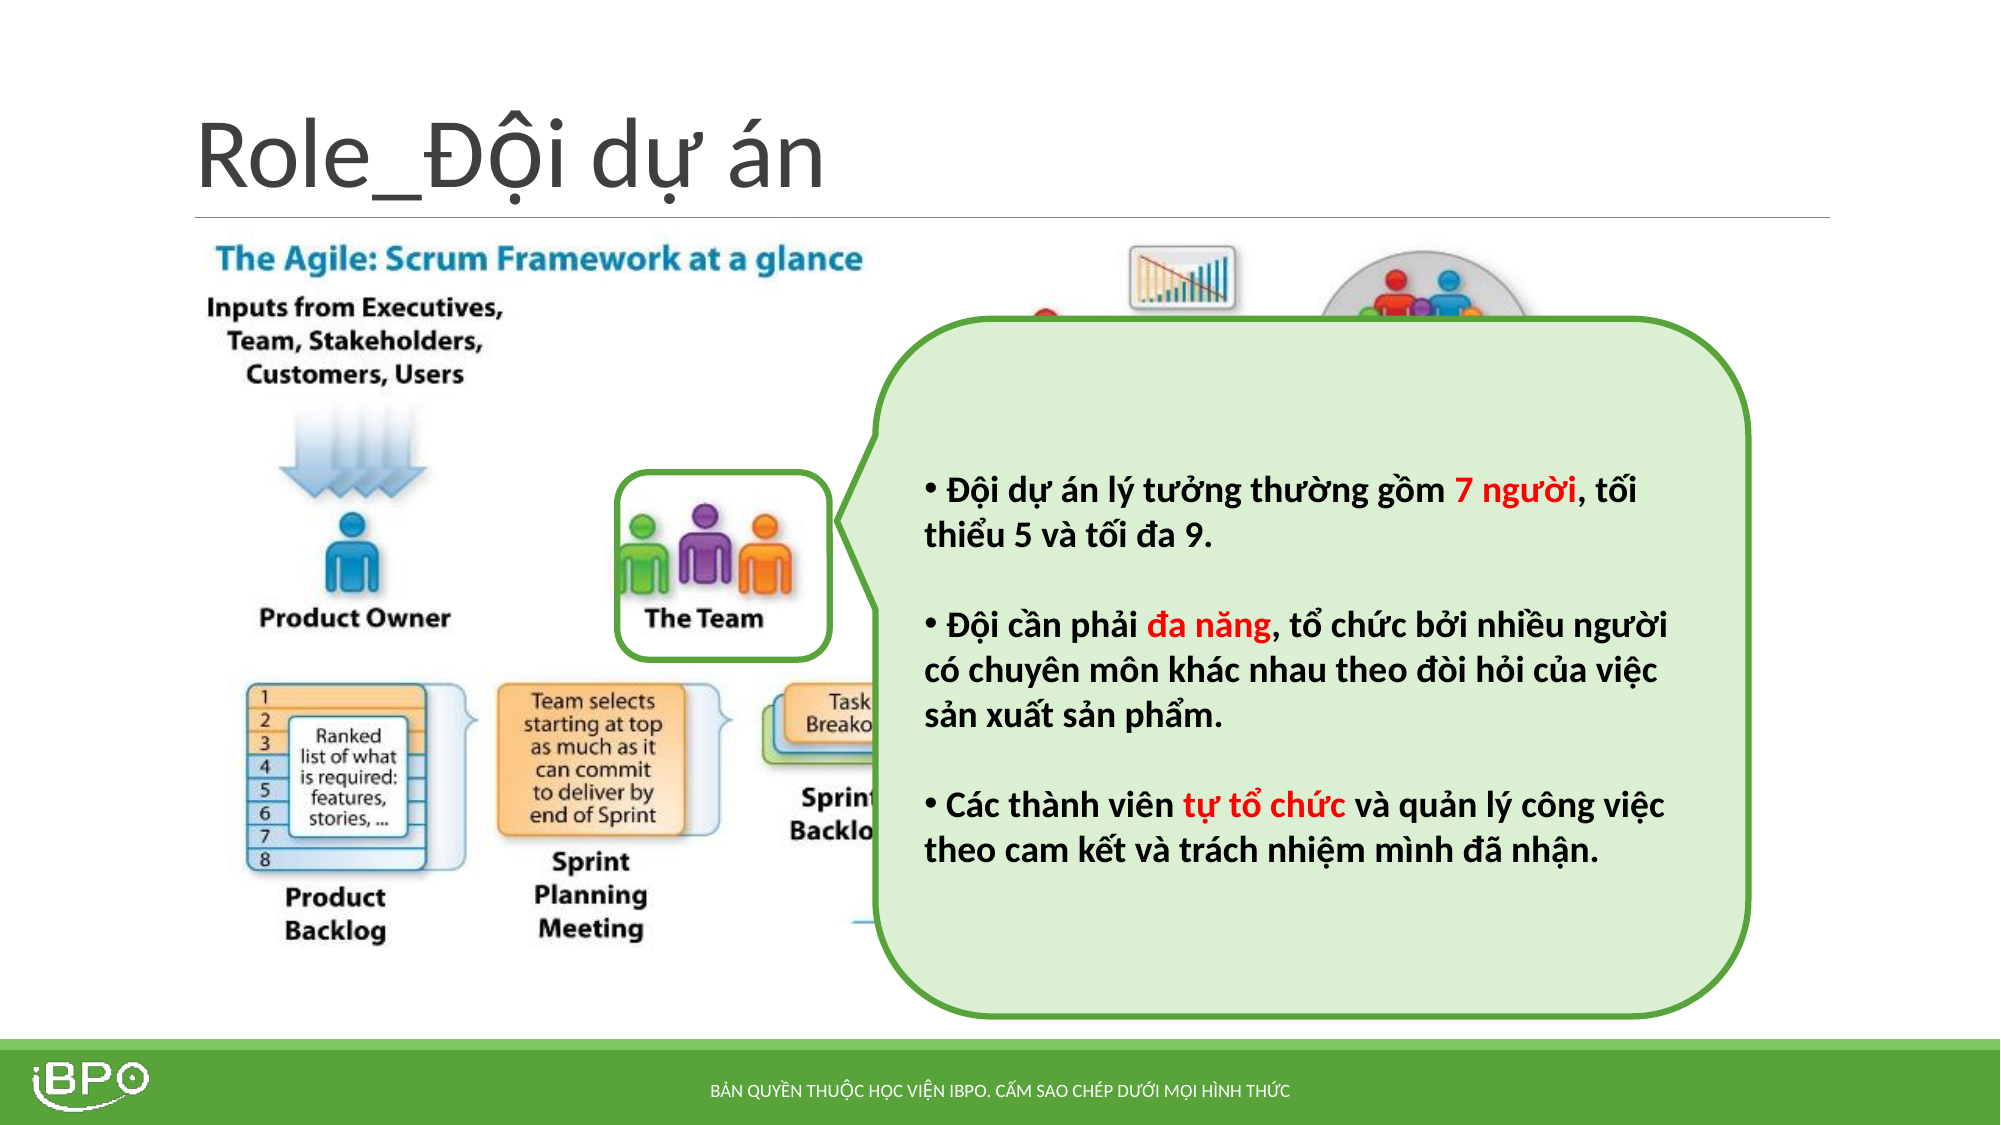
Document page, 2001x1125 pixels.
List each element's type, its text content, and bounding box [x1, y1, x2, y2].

title Role_Đội dự án [180, 47, 1830, 216]
picture [179, 221, 1649, 1023]
picture [13, 1048, 167, 1125]
footer BẢN QUYỀN THUỘC HỌC VIỆN IBPO. CẤM SAO CHÉP DƯỚI MỌI HÌNH THỨC [604, 1059, 1396, 1120]
text_box Đội dự án lý tưởng thường gồm 7 người, tối thiểu 5 và tối đa 9. Đội cần phải đa năng, tổ chức bởi nhiều người có chuyên môn khác nhau theo đòi hỏi của việc sản xuất sản phẩm. Các thành viên tự tổ chức và quản lý công việc theo cam kết và trách nhiệm mình đã nhận. [1653, 320, 1749, 1015]
